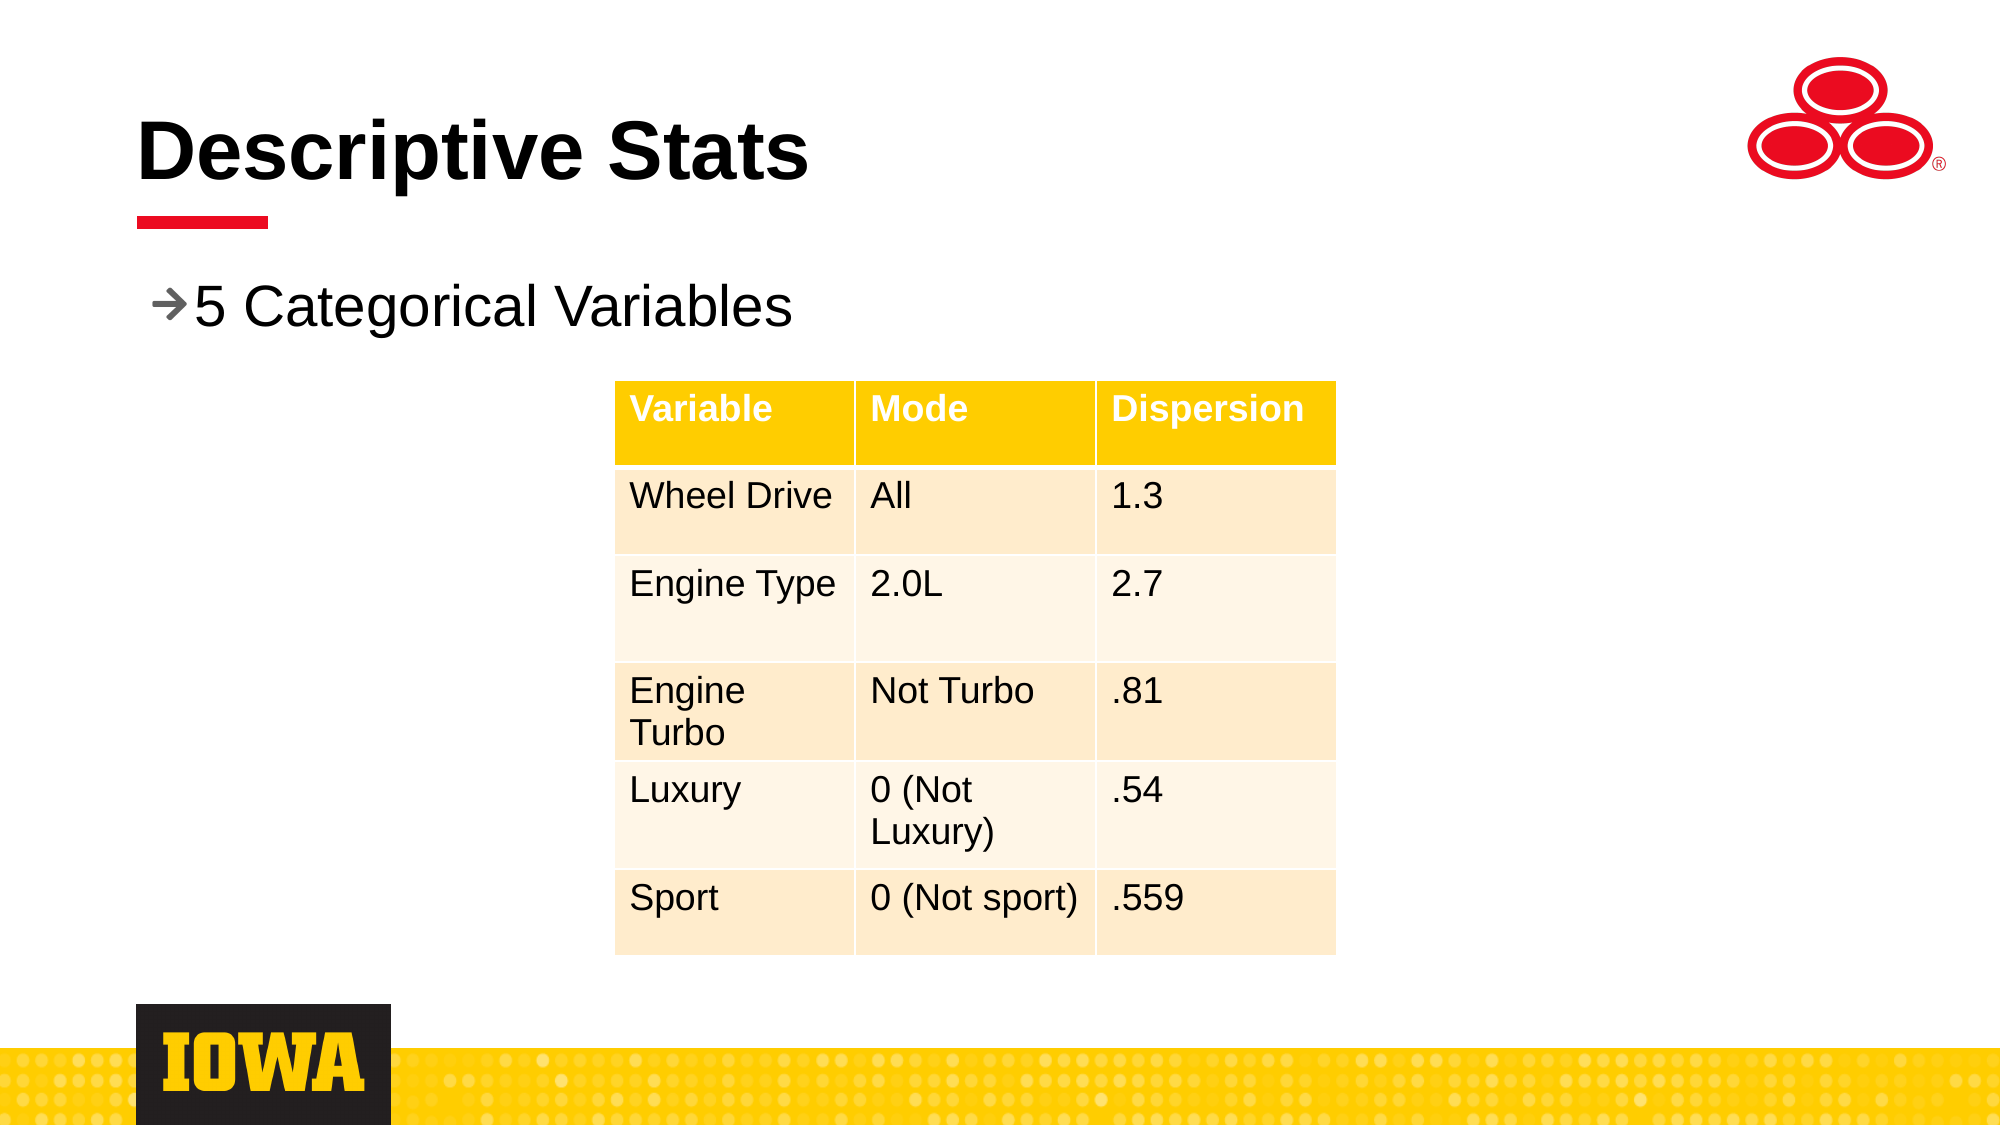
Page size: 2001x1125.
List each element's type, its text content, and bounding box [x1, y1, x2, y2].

table_cell Luxury [615, 762, 854, 868]
table_cell 2.0L [856, 556, 1095, 661]
picture [1741, 39, 1952, 197]
table_header Mode [856, 381, 1095, 465]
picture [152, 284, 193, 323]
table_cell Not Turbo [856, 663, 1095, 760]
table_cell 0 (Not sport) [856, 870, 1095, 955]
table_cell .54 [1097, 762, 1336, 868]
table_header Variable [615, 381, 854, 465]
table_cell .559 [1097, 870, 1336, 955]
text_box [135, 214, 270, 231]
table_cell Engine Turbo [615, 663, 854, 760]
table_cell .81 [1097, 663, 1336, 760]
title Descriptive Stats [121, 81, 1847, 224]
table_header Dispersion [1097, 381, 1336, 465]
table_cell 1.3 [1097, 470, 1336, 554]
table_cell Engine Type [615, 556, 854, 661]
list 5 Categorical Variables [137, 261, 1863, 981]
table_cell 2.7 [1097, 556, 1336, 661]
picture [136, 1004, 391, 1125]
table_cell 0 (Not Luxury) [856, 762, 1095, 868]
table_cell Wheel Drive [615, 470, 854, 554]
table_cell All [856, 470, 1095, 554]
table_cell Sport [615, 870, 854, 955]
